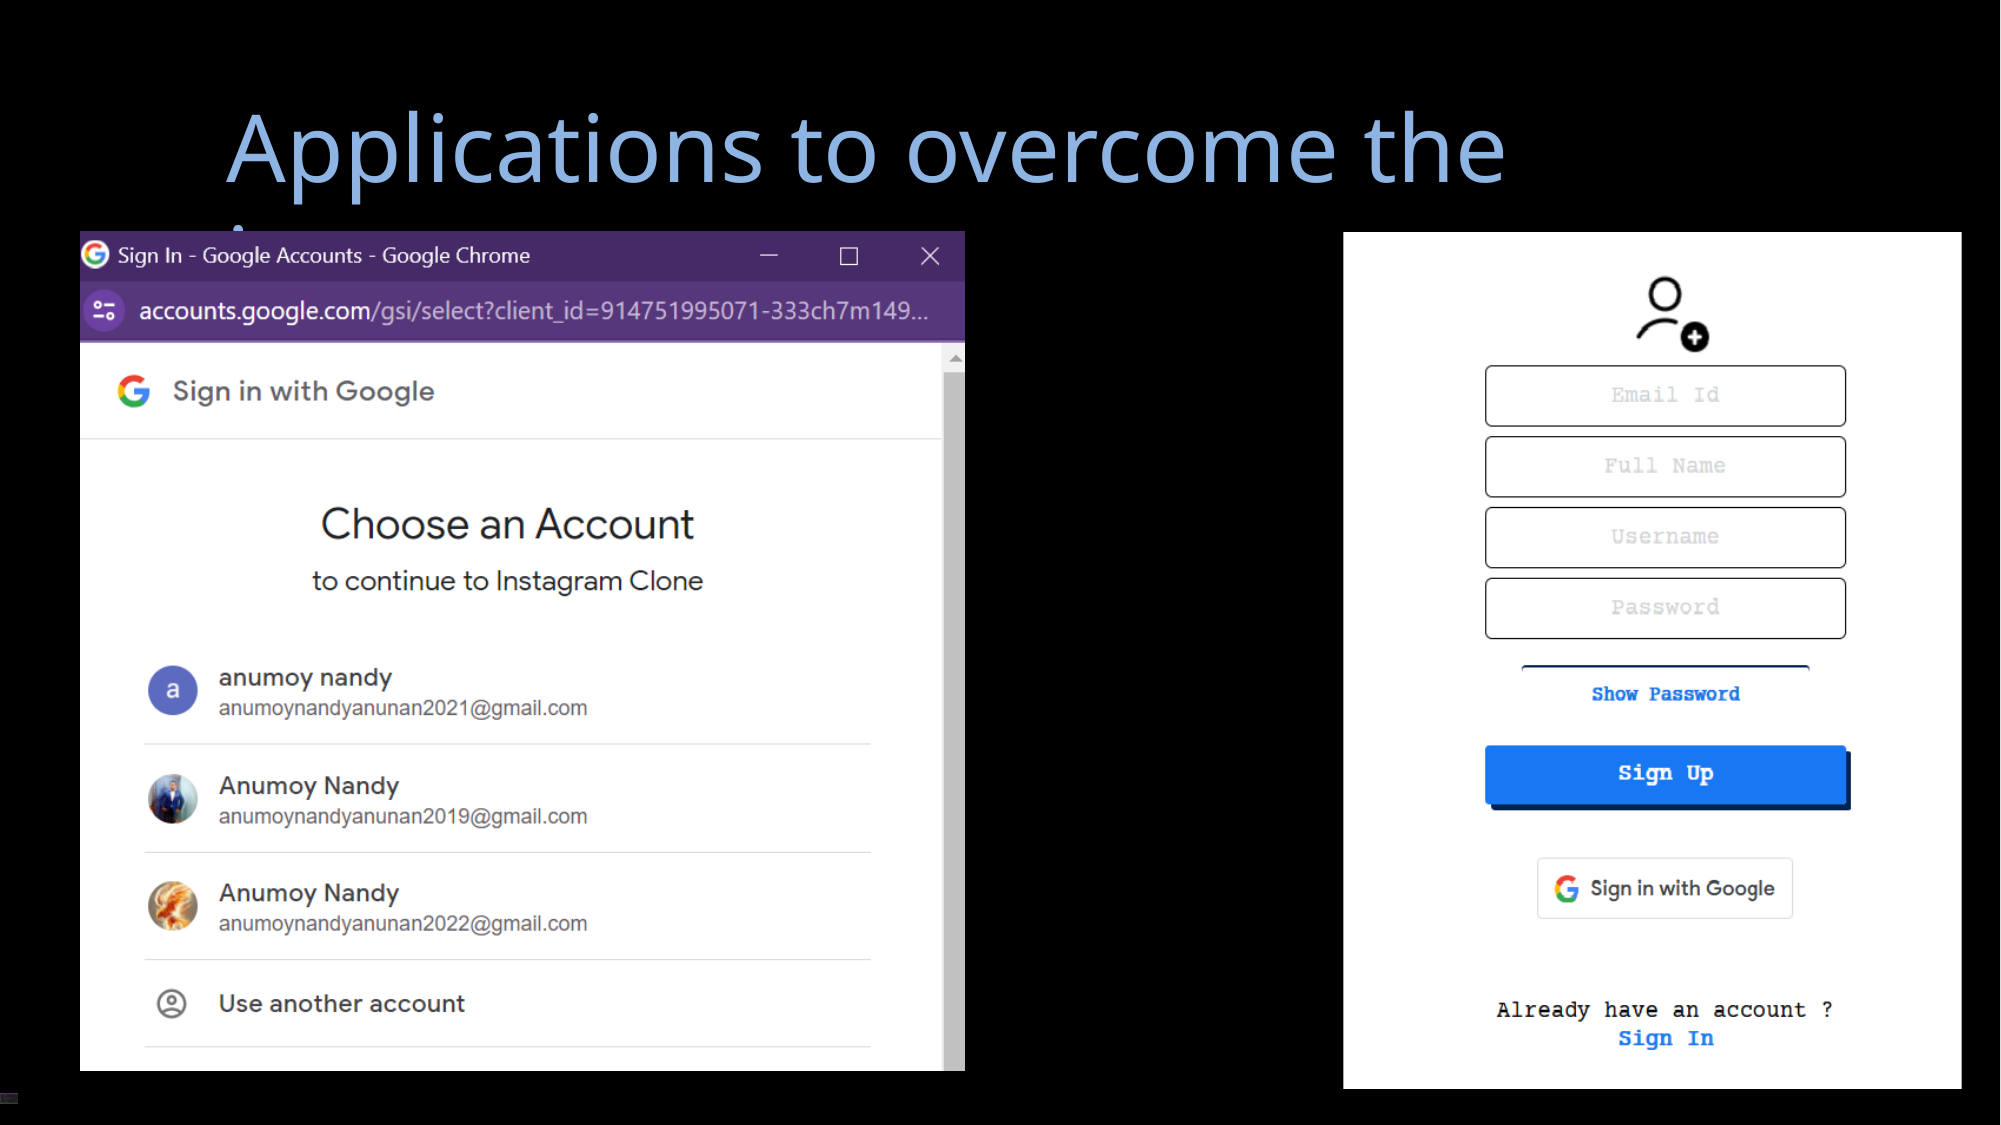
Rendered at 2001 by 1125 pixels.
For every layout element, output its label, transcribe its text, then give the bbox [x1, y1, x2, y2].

picture [0, 1093, 19, 1104]
picture [1343, 231, 1962, 1099]
picture [80, 231, 966, 1071]
title Applications to overcome the issues [226, 88, 1774, 202]
